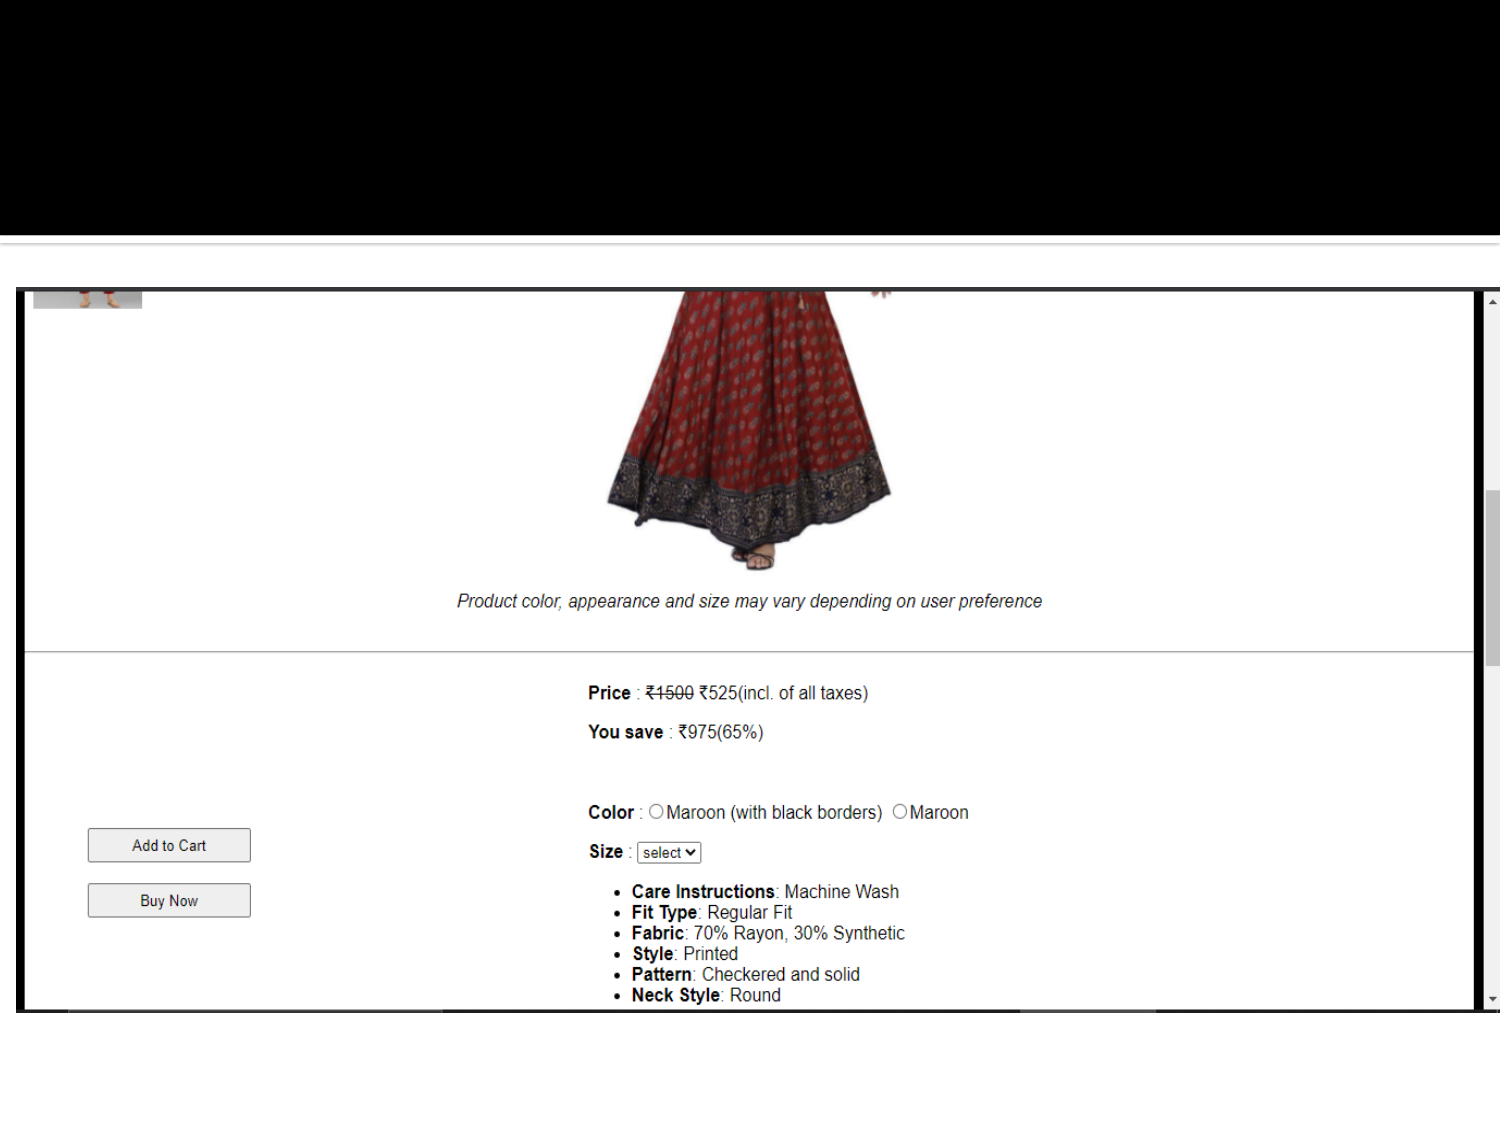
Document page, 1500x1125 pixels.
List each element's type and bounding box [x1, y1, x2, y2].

list [16, 287, 1500, 1013]
